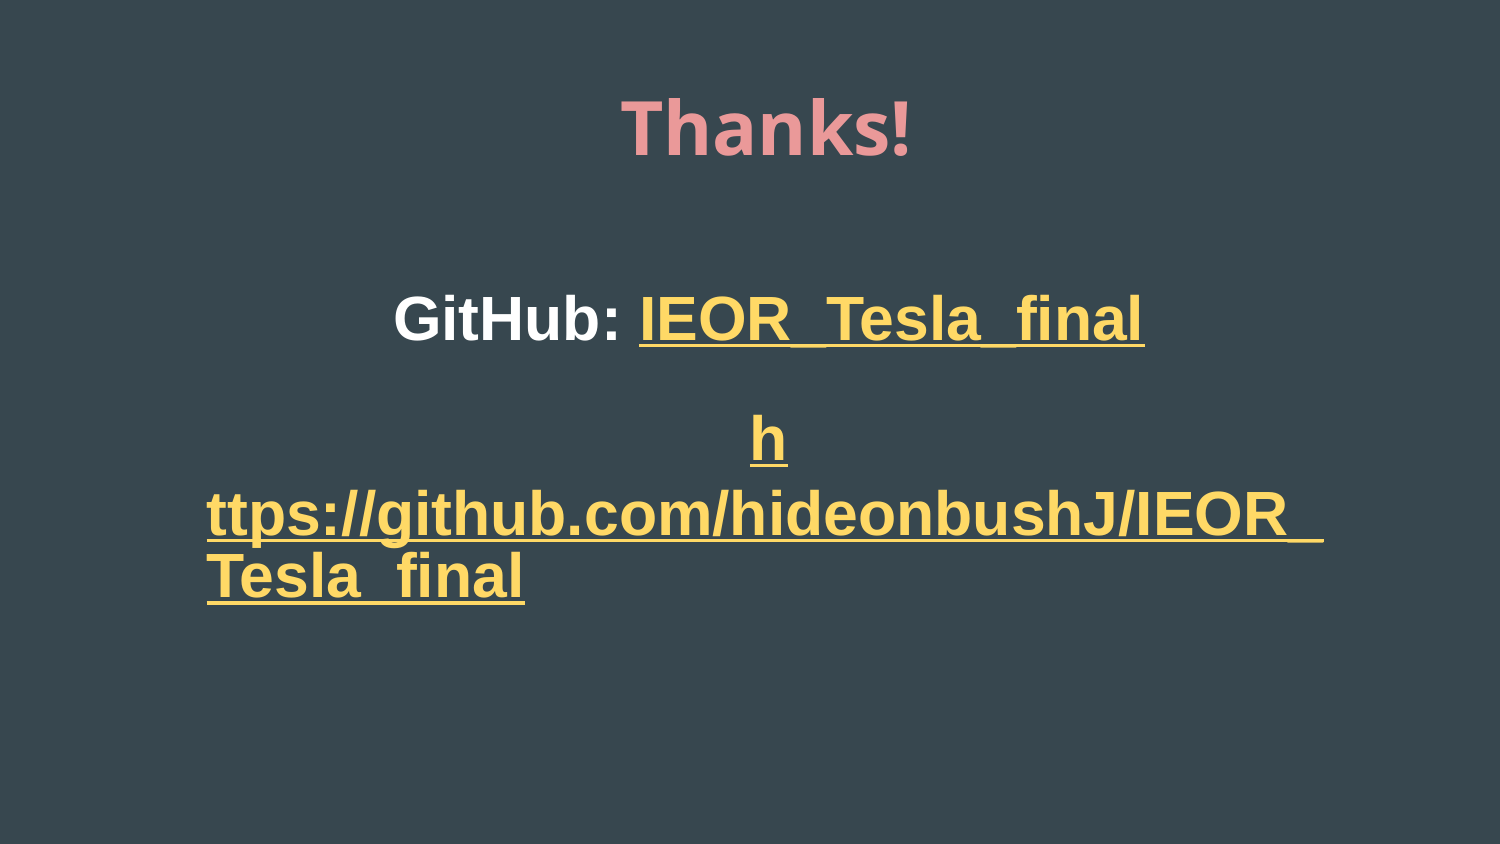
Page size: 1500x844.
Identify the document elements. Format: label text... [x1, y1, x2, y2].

list GitHub: IEOR_Tesla_final https://github.com/hideonbushJ/IEOR_Tesla_final [191, 263, 1347, 754]
text_box Thanks! [304, 65, 1318, 239]
